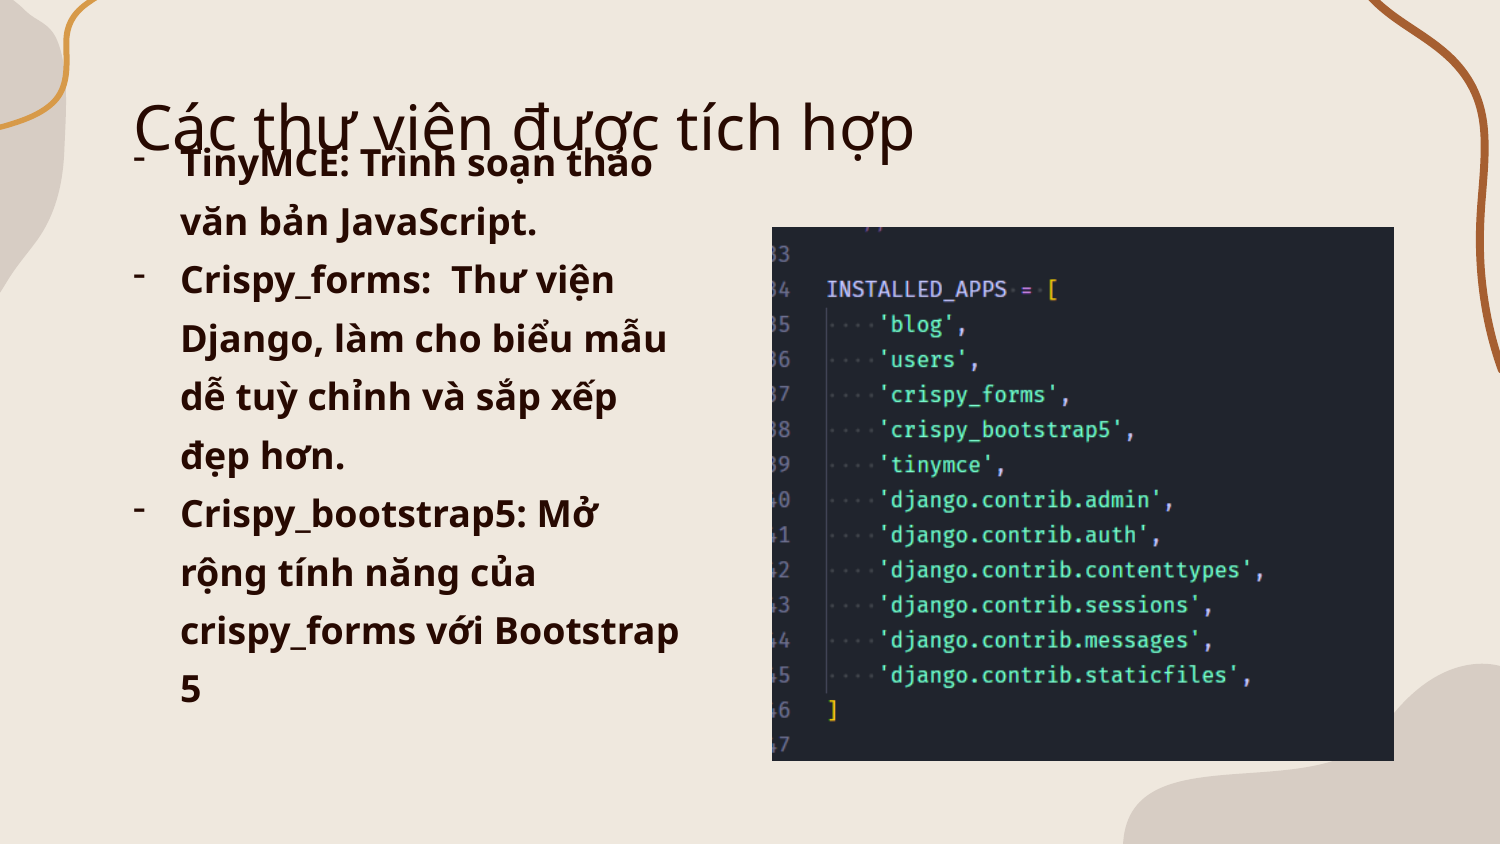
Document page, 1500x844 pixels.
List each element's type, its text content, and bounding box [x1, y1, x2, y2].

title Các thư viện được tích hợp [118, 72, 1382, 260]
subtitle TinyMCE: Trình soạn thảo văn bản JavaScript. Crispy_forms: Thư viện Django, làm cho biểu mẫu dễ tuỳ chỉnh và sắp xếp đẹp hơn. Crispy_bootstrap5: Mở rộng tính năng của crispy_forms với Bootstrap 5 [118, 177, 702, 726]
picture [771, 227, 1394, 762]
